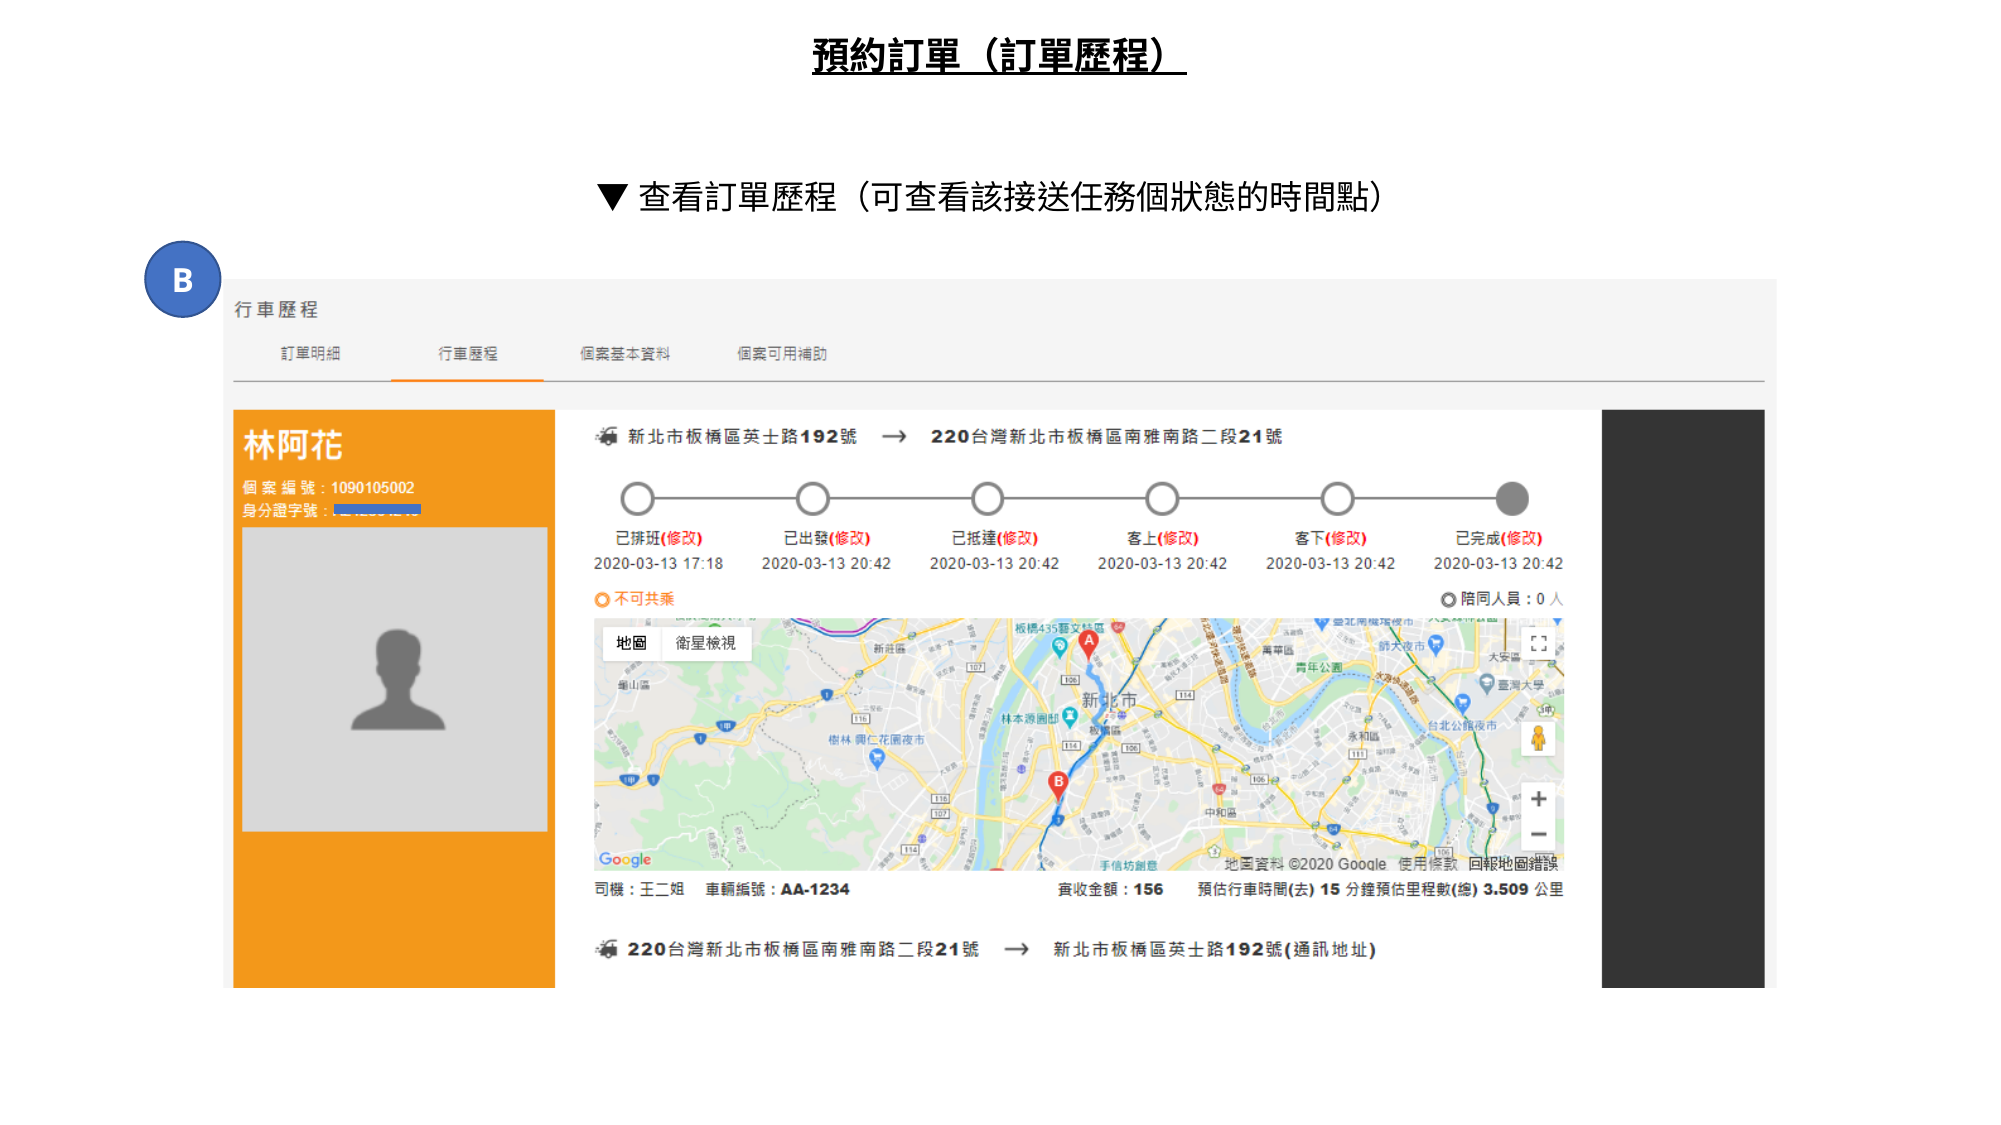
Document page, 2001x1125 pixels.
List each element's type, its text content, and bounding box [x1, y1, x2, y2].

text_box ▼查看訂單歷程（可查看該接送任務個狀態的時間點） [582, 169, 1418, 224]
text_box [223, 279, 1777, 988]
text_box B [144, 240, 222, 318]
text_box 預約訂單（訂單歷程） [797, 1, 1203, 84]
